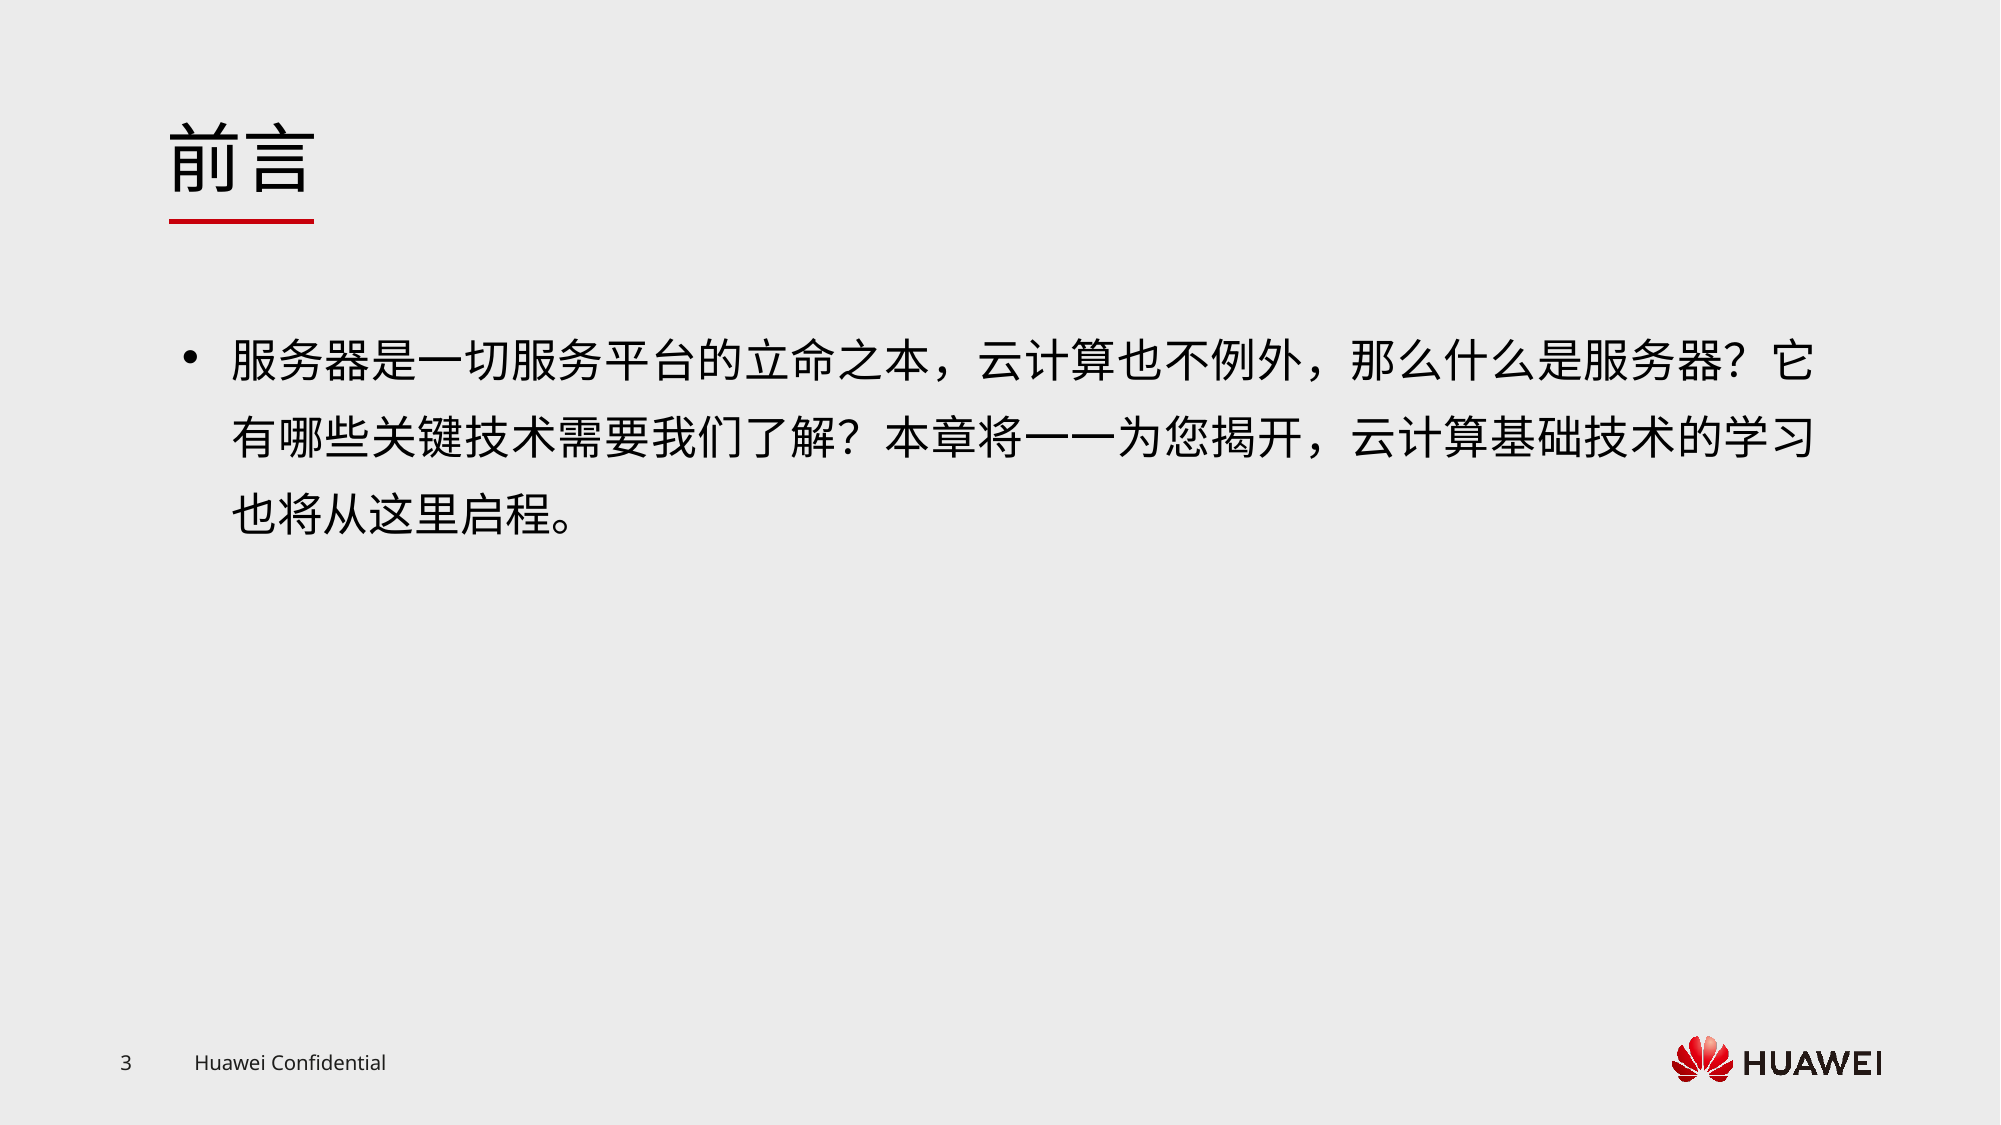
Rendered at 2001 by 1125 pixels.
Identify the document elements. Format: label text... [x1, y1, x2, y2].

list 服务器是一切服务平台的立命之本，云计算也不例外，那么什么是服务器？它有哪些关键技术需要我们了解？本章将一一为您揭开，云计算基础技术的学习也将从这里启程。 [167, 302, 1833, 973]
picture [1672, 1036, 1881, 1082]
